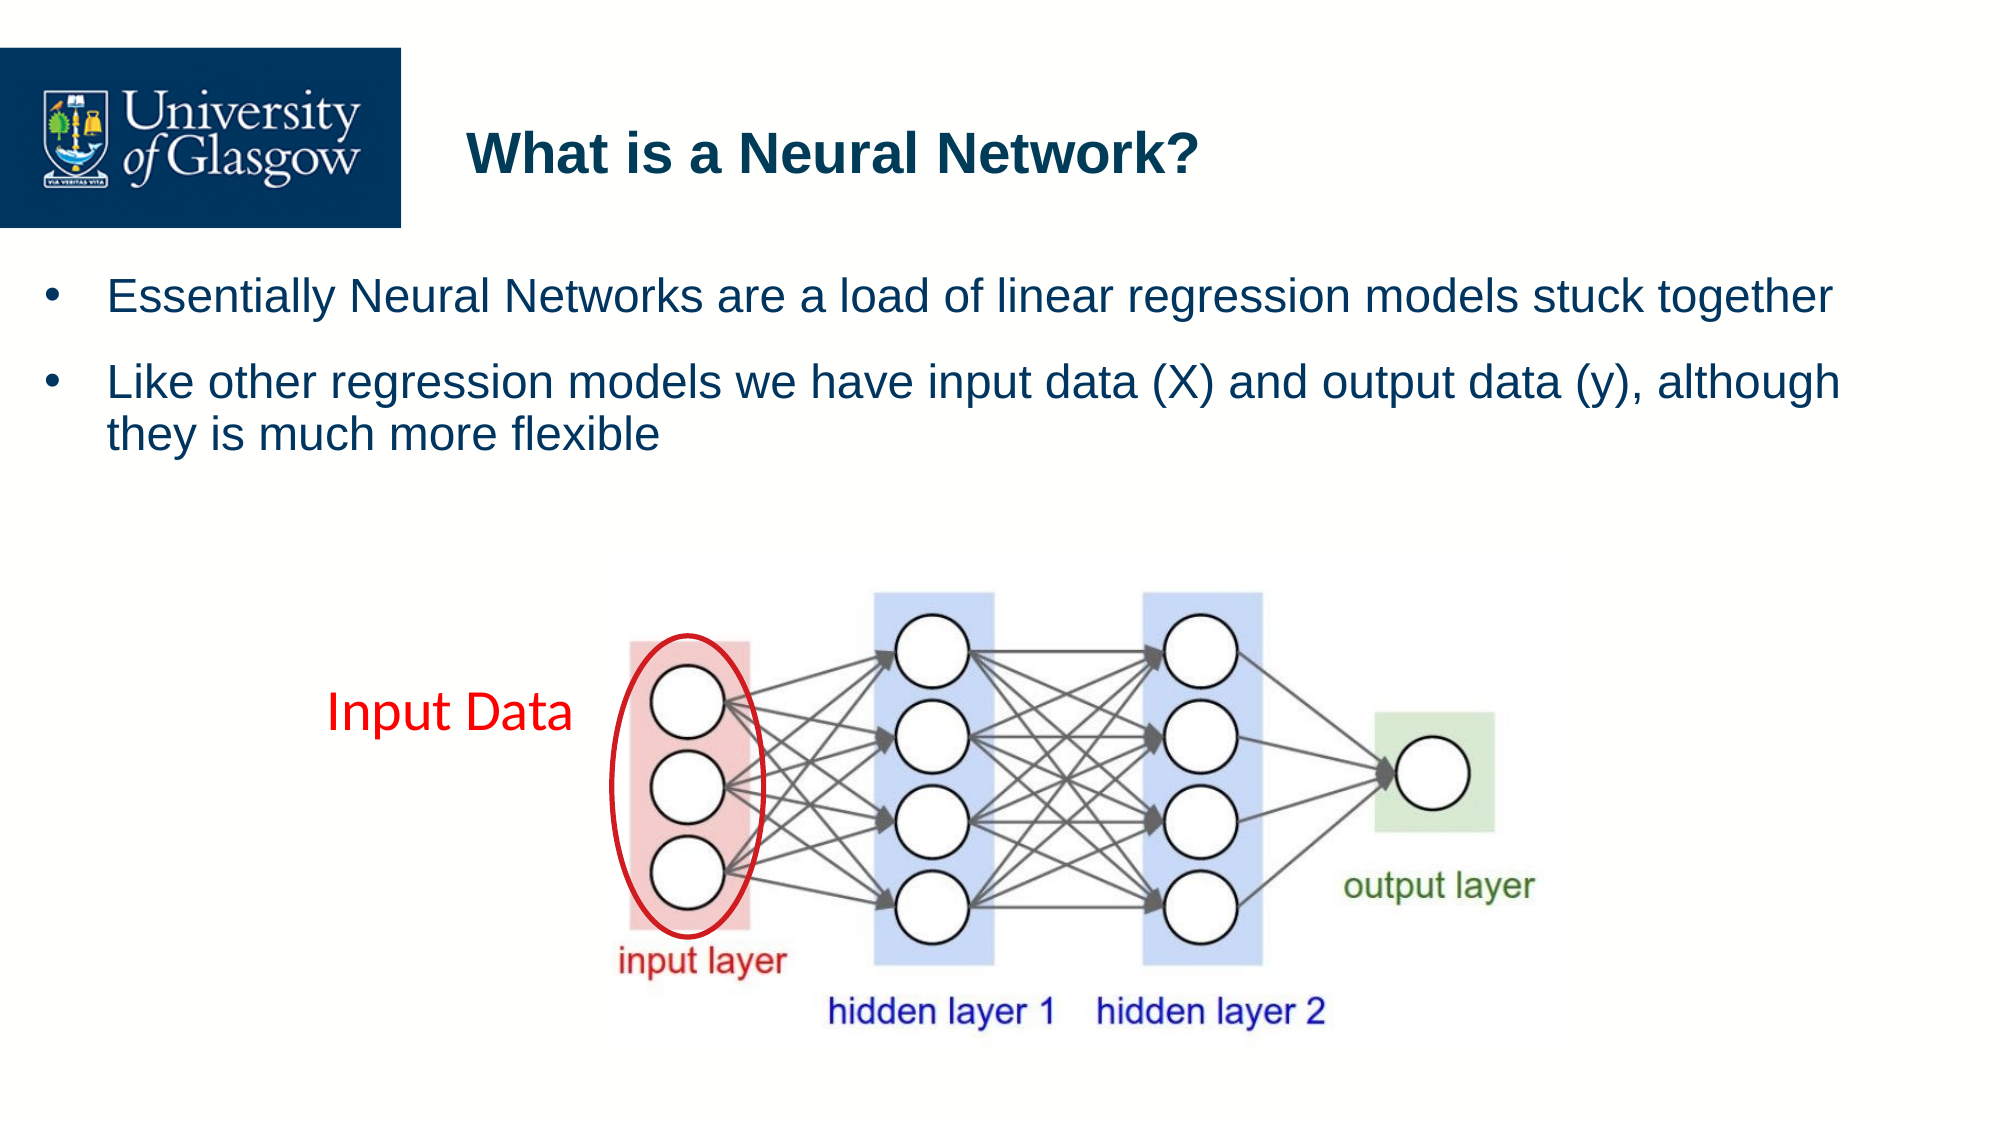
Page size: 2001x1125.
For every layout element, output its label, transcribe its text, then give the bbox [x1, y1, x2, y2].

title What is a Neural Network? [451, 115, 1963, 262]
picture [0, 0, 2000, 1125]
list Essentially Neural Networks are a load of linear regression models stuck together Like other regression models we have input data (X) and output data (y), although they is much more flexible [29, 263, 1963, 1105]
text_box Input Data [311, 664, 592, 750]
